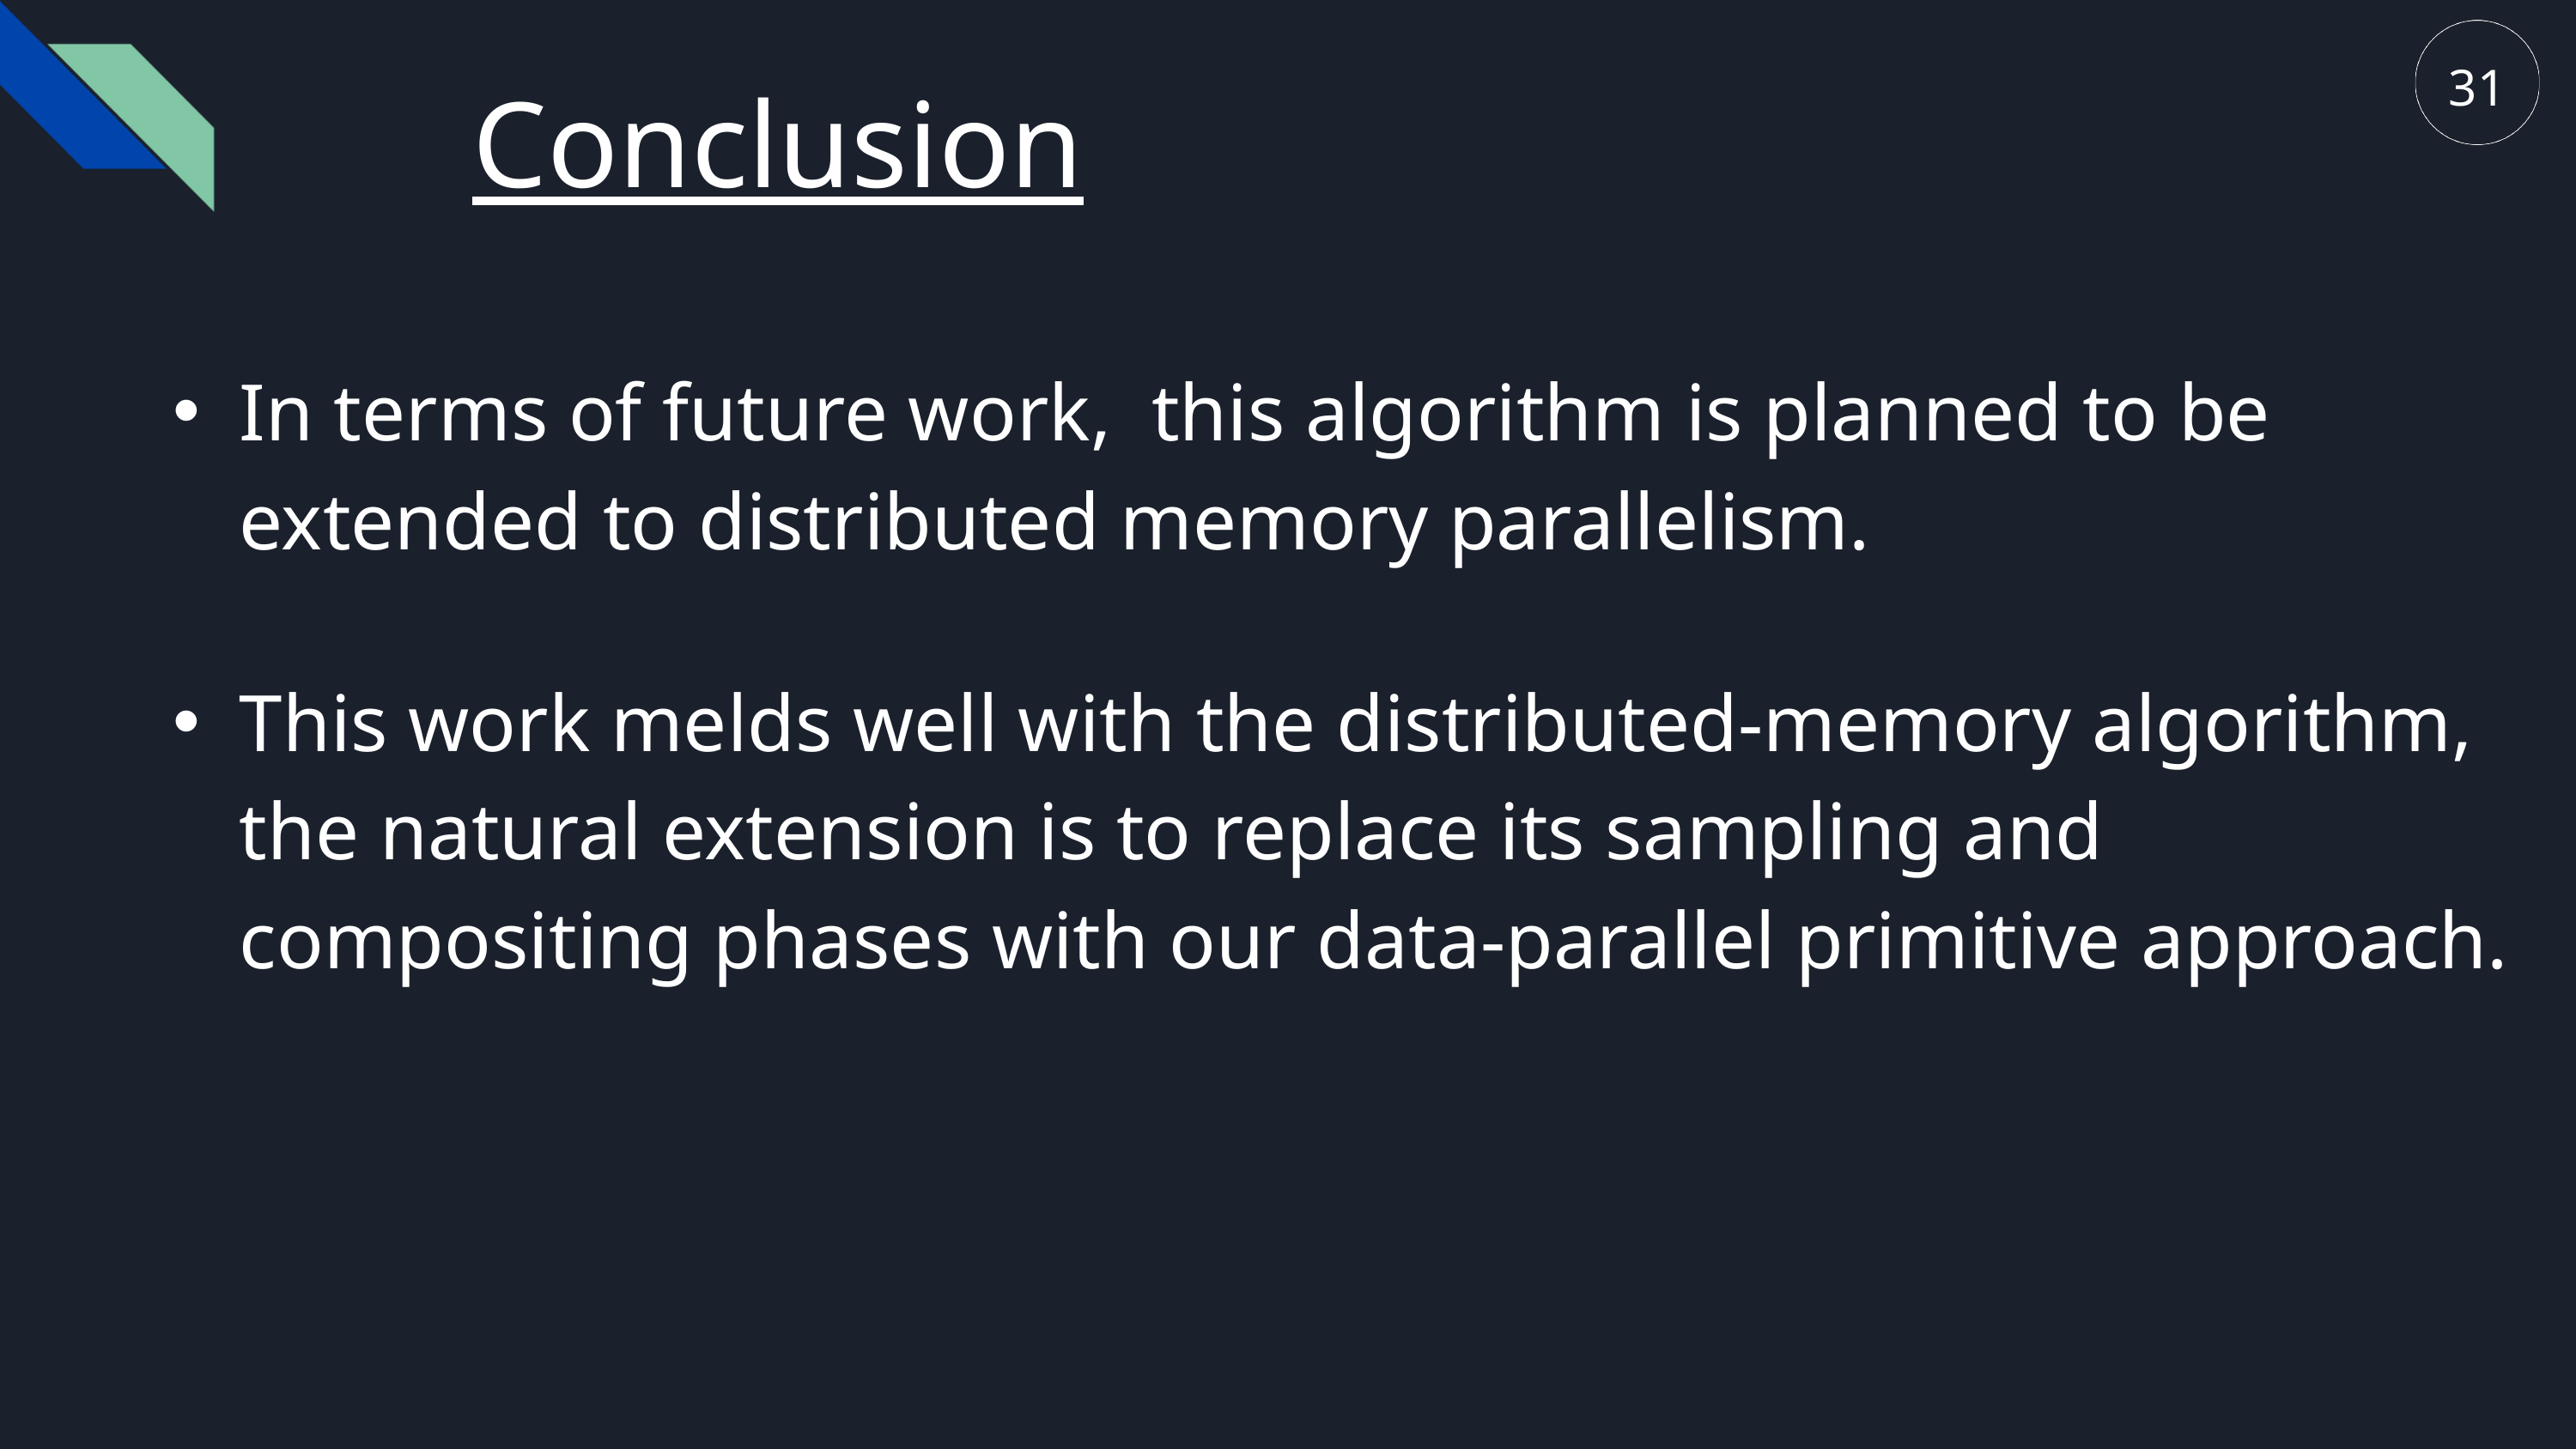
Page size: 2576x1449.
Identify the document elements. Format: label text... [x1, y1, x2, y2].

text_box [0, 1, 215, 212]
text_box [2379, 20, 2576, 145]
text_box In terms of future work, this algorithm is planned to be extended to distributed memory parallelism. This work melds well with the distributed-memory algorithm, the natural extension is to replace its sampling and compositing phases with our data-parallel primitive approach. [106, 347, 2576, 985]
text_box Conclusion [472, 69, 1226, 211]
